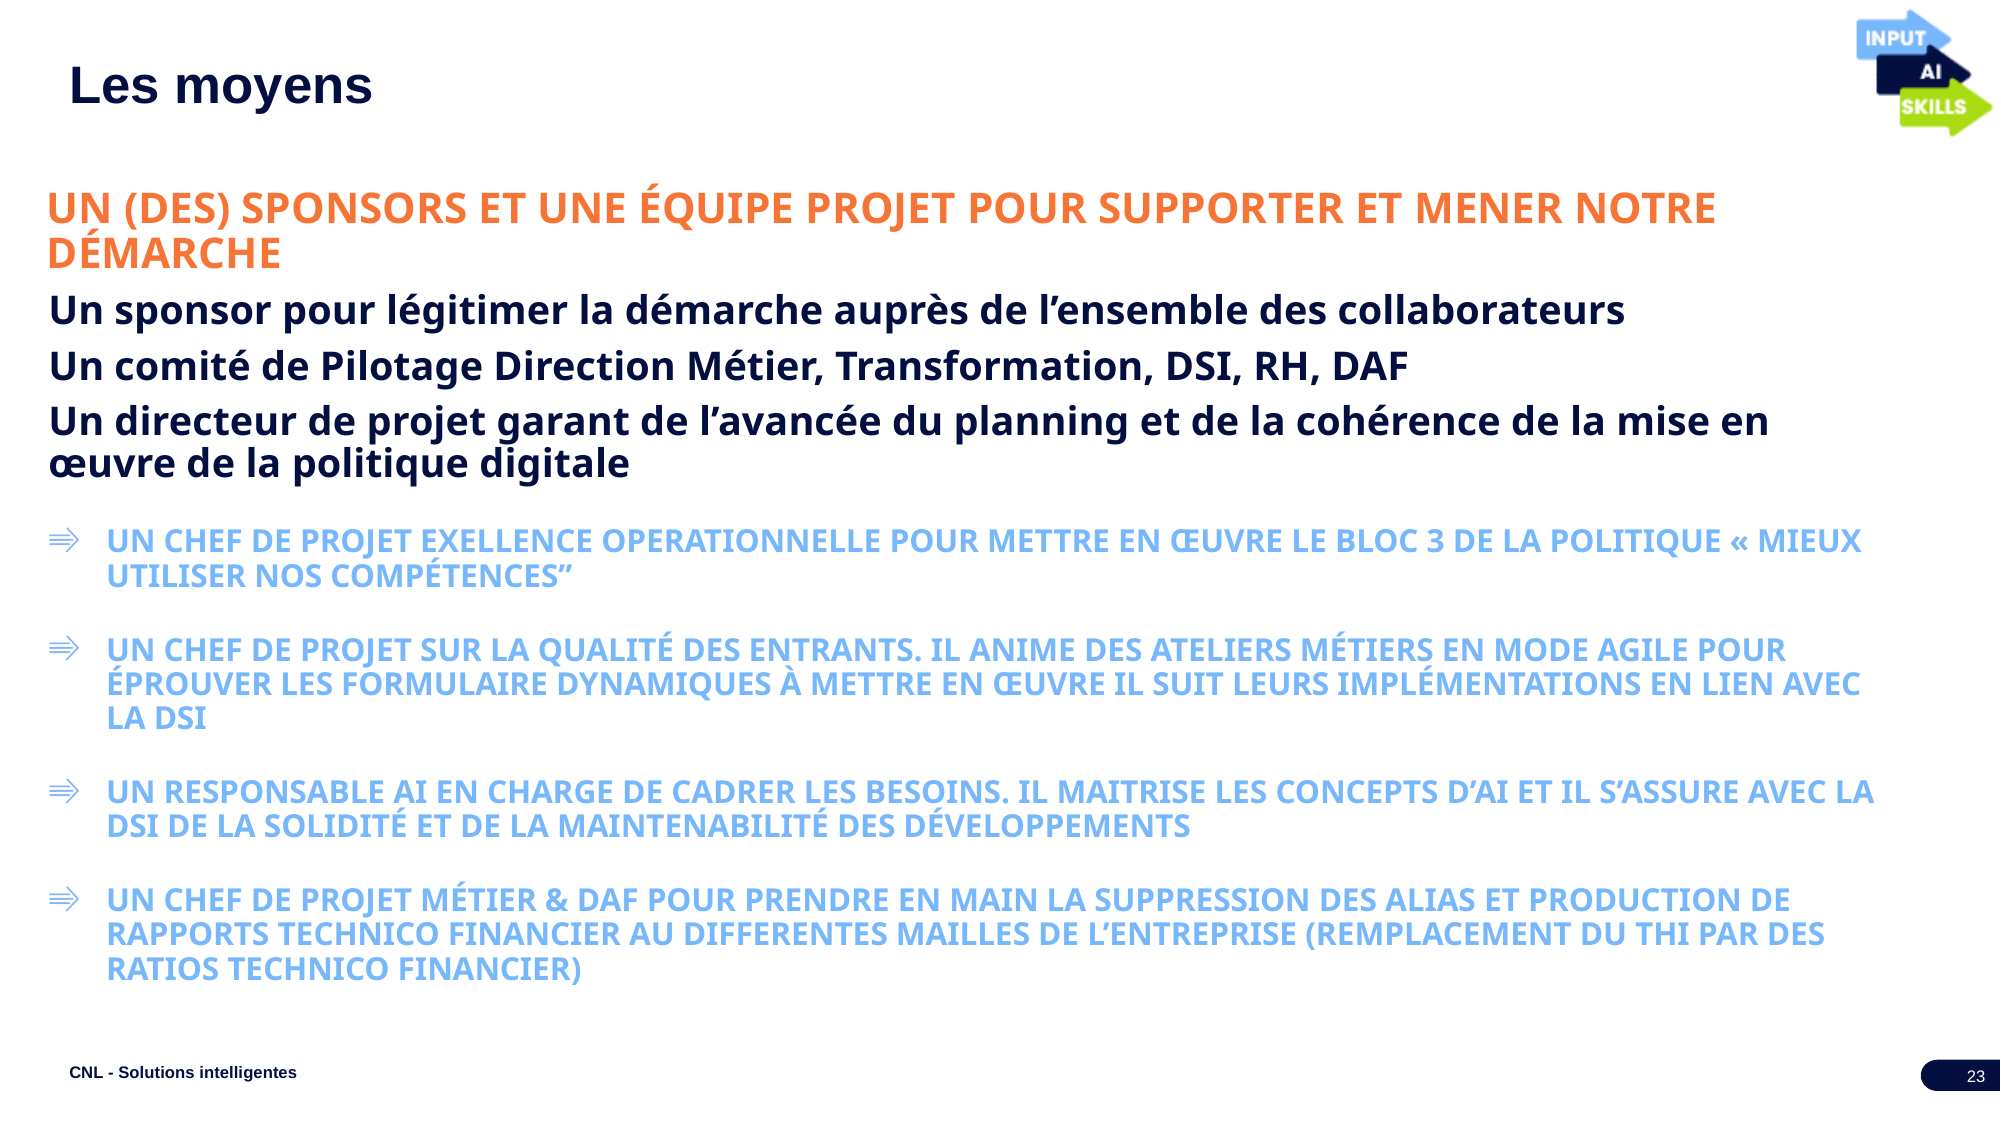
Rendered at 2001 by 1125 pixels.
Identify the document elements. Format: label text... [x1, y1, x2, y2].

slide_number 23 [1920, 1059, 2000, 1091]
slide_number [69, 1042, 158, 1103]
picture [1847, 0, 2000, 146]
title Les moyens [69, 0, 1921, 166]
list Un (des) sponsors et une équipe projet pour supporter et mener notre démarche Un sponsor pour légitimer la démarche auprès de l’ensemble des collaborateurs Un comité de Pilotage Direction Métier, Transformation, DSI, RH, DAF Un directeur de projet garant de l’avancée du planning et de la cohérence de la mise en œuvre de la politique digitale UN CHEF DE PROJET EXELLENCE OPERATIONNELLE pour mettre en œuvre le bloc 3 de la politique « mieux utiliser nos compétences” Un chef de projet sur la qualité des entrants. Il anime des ateliers métiers en mode agile pour éprouver les formulaire dynamiques à mettre en œuvre il suit leurs implémentations En lien avec la DSI Un responsable AI en charge de cadrer les besoins. Il maitrise les concepts d’AI et il s’assure avec la DSI de la solidité et de la maintenabilité des développements Un Chef de projet Métier & DAF pour prendre en main la suppression des ALIAS et production de rappoRTS TECHNICO FINANCIEr AU DIFFERENTES MAILLES de L’ENTRePRISE (remplacement du THI par des RATIOs TECHNICO FINANCIEr) [46, 187, 1899, 989]
footer CNL - Solutions intelligentes [69, 1041, 607, 1102]
picture [48, 777, 77, 805]
picture [48, 885, 77, 913]
picture [48, 526, 77, 554]
picture [48, 634, 77, 662]
